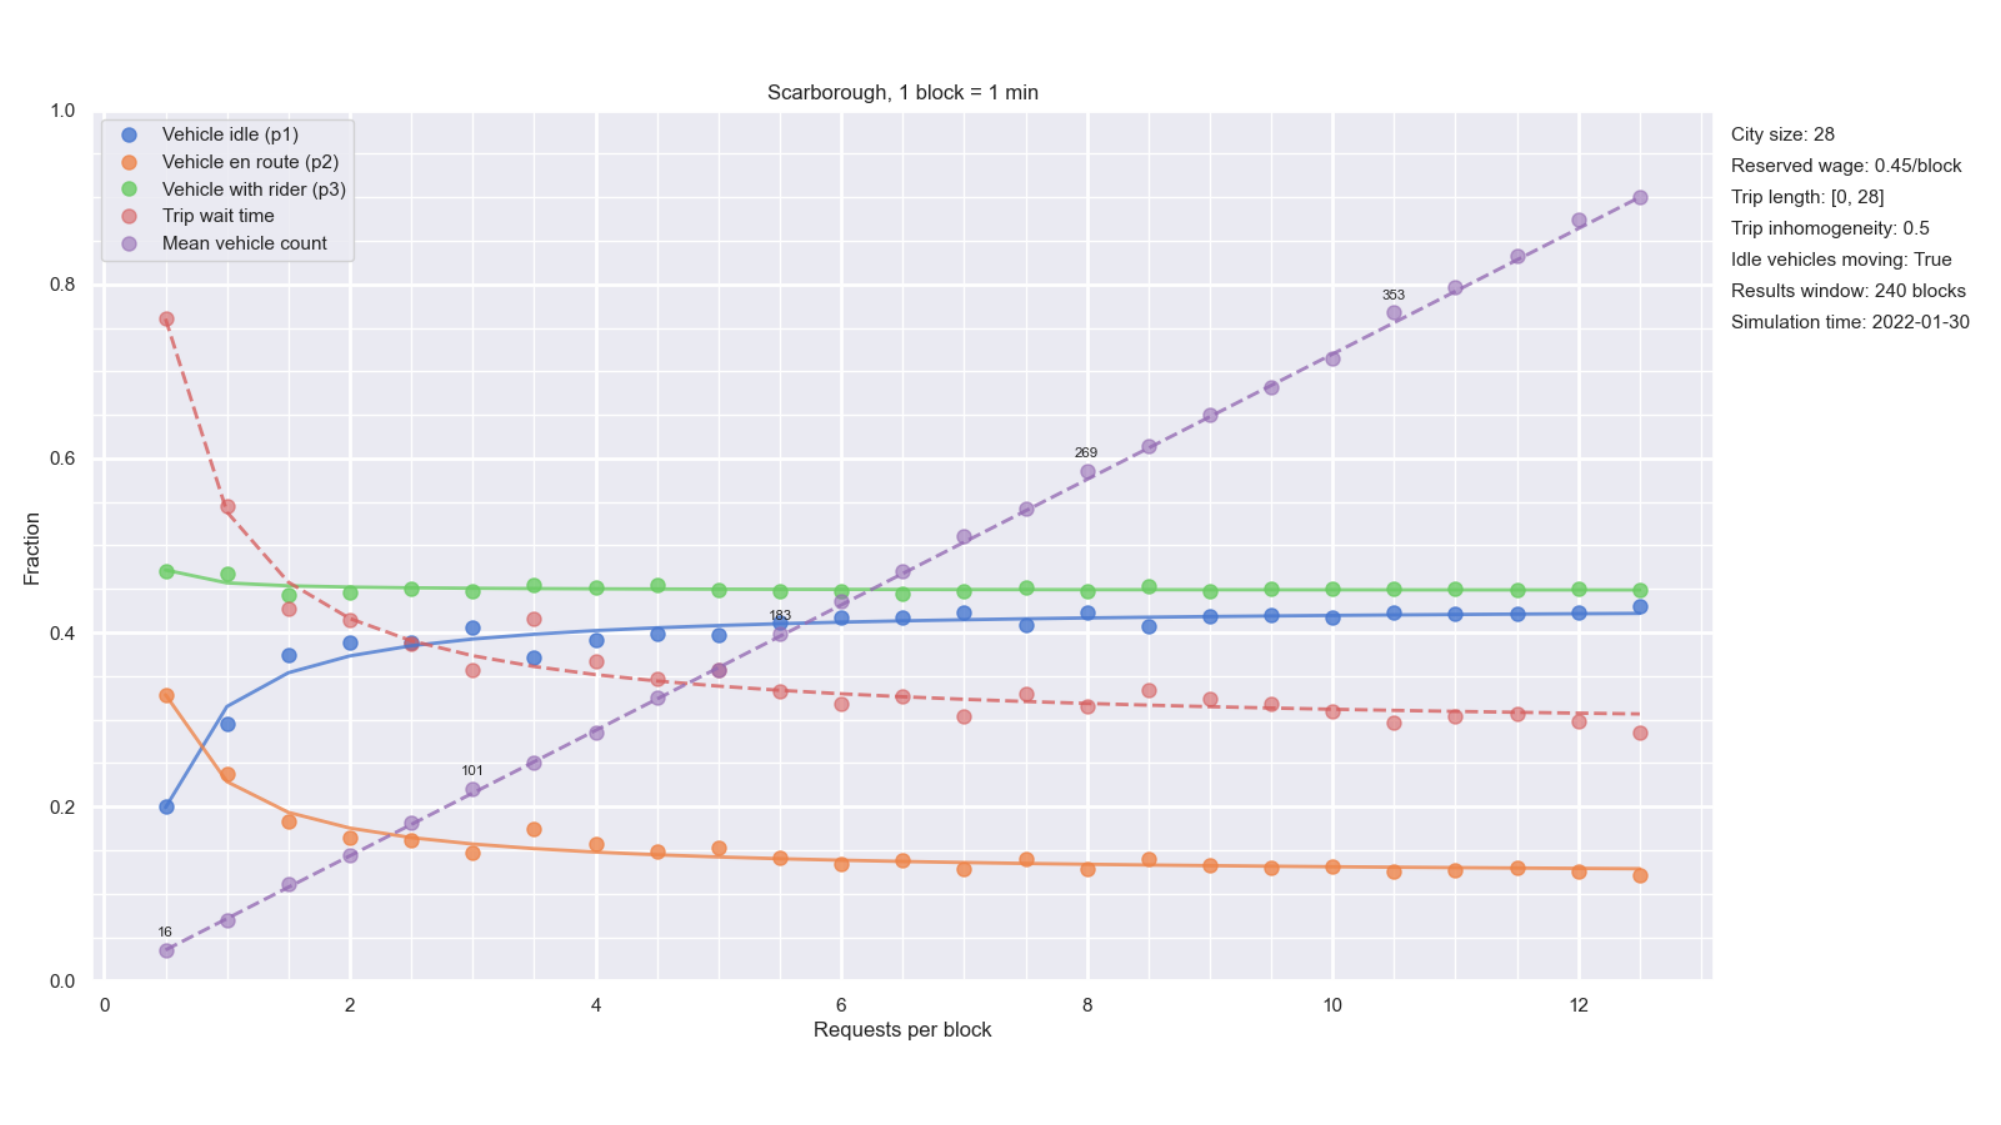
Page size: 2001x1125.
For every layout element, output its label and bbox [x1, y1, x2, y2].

picture [0, 62, 2000, 1063]
